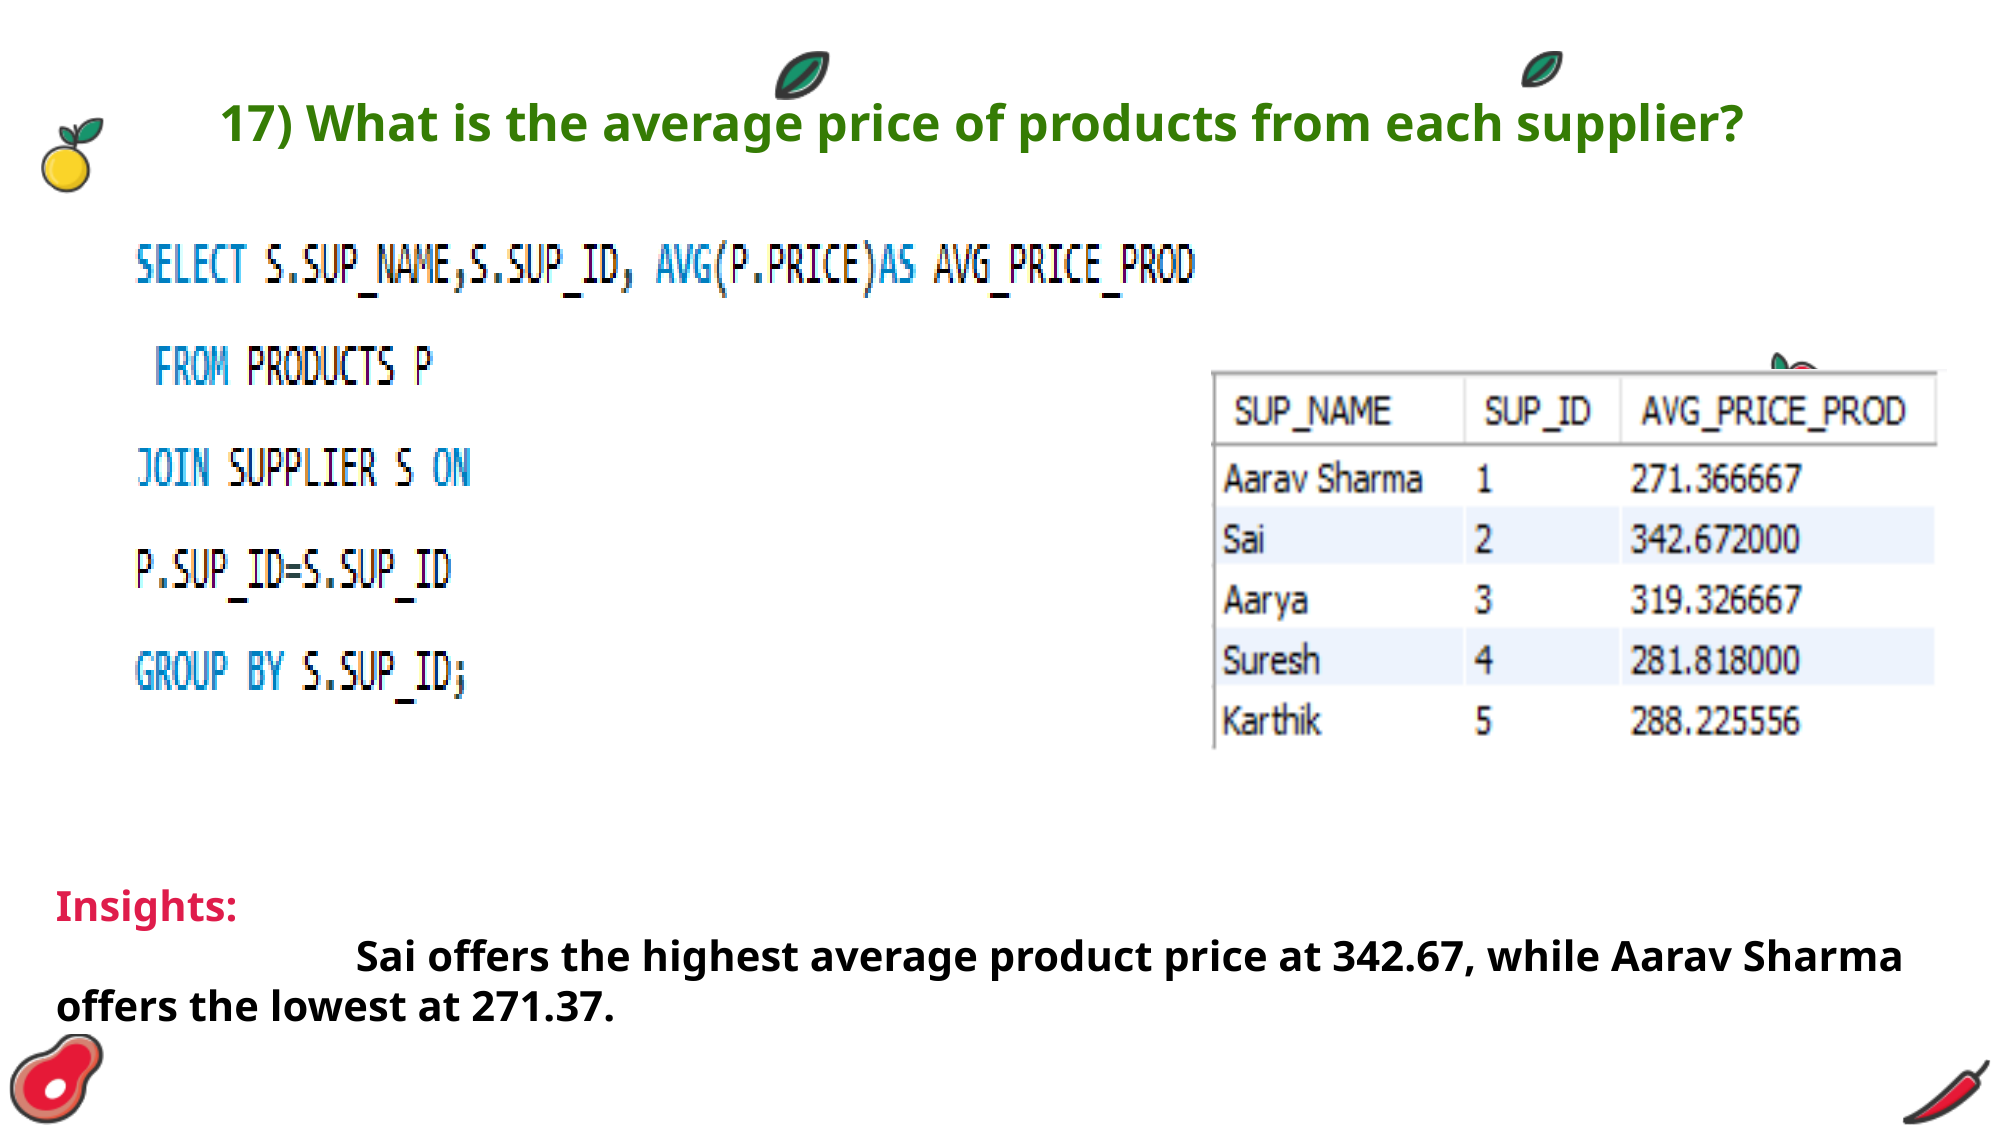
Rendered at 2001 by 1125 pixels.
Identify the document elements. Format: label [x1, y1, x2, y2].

picture [124, 211, 1947, 769]
text_box [9, 51, 1991, 1125]
